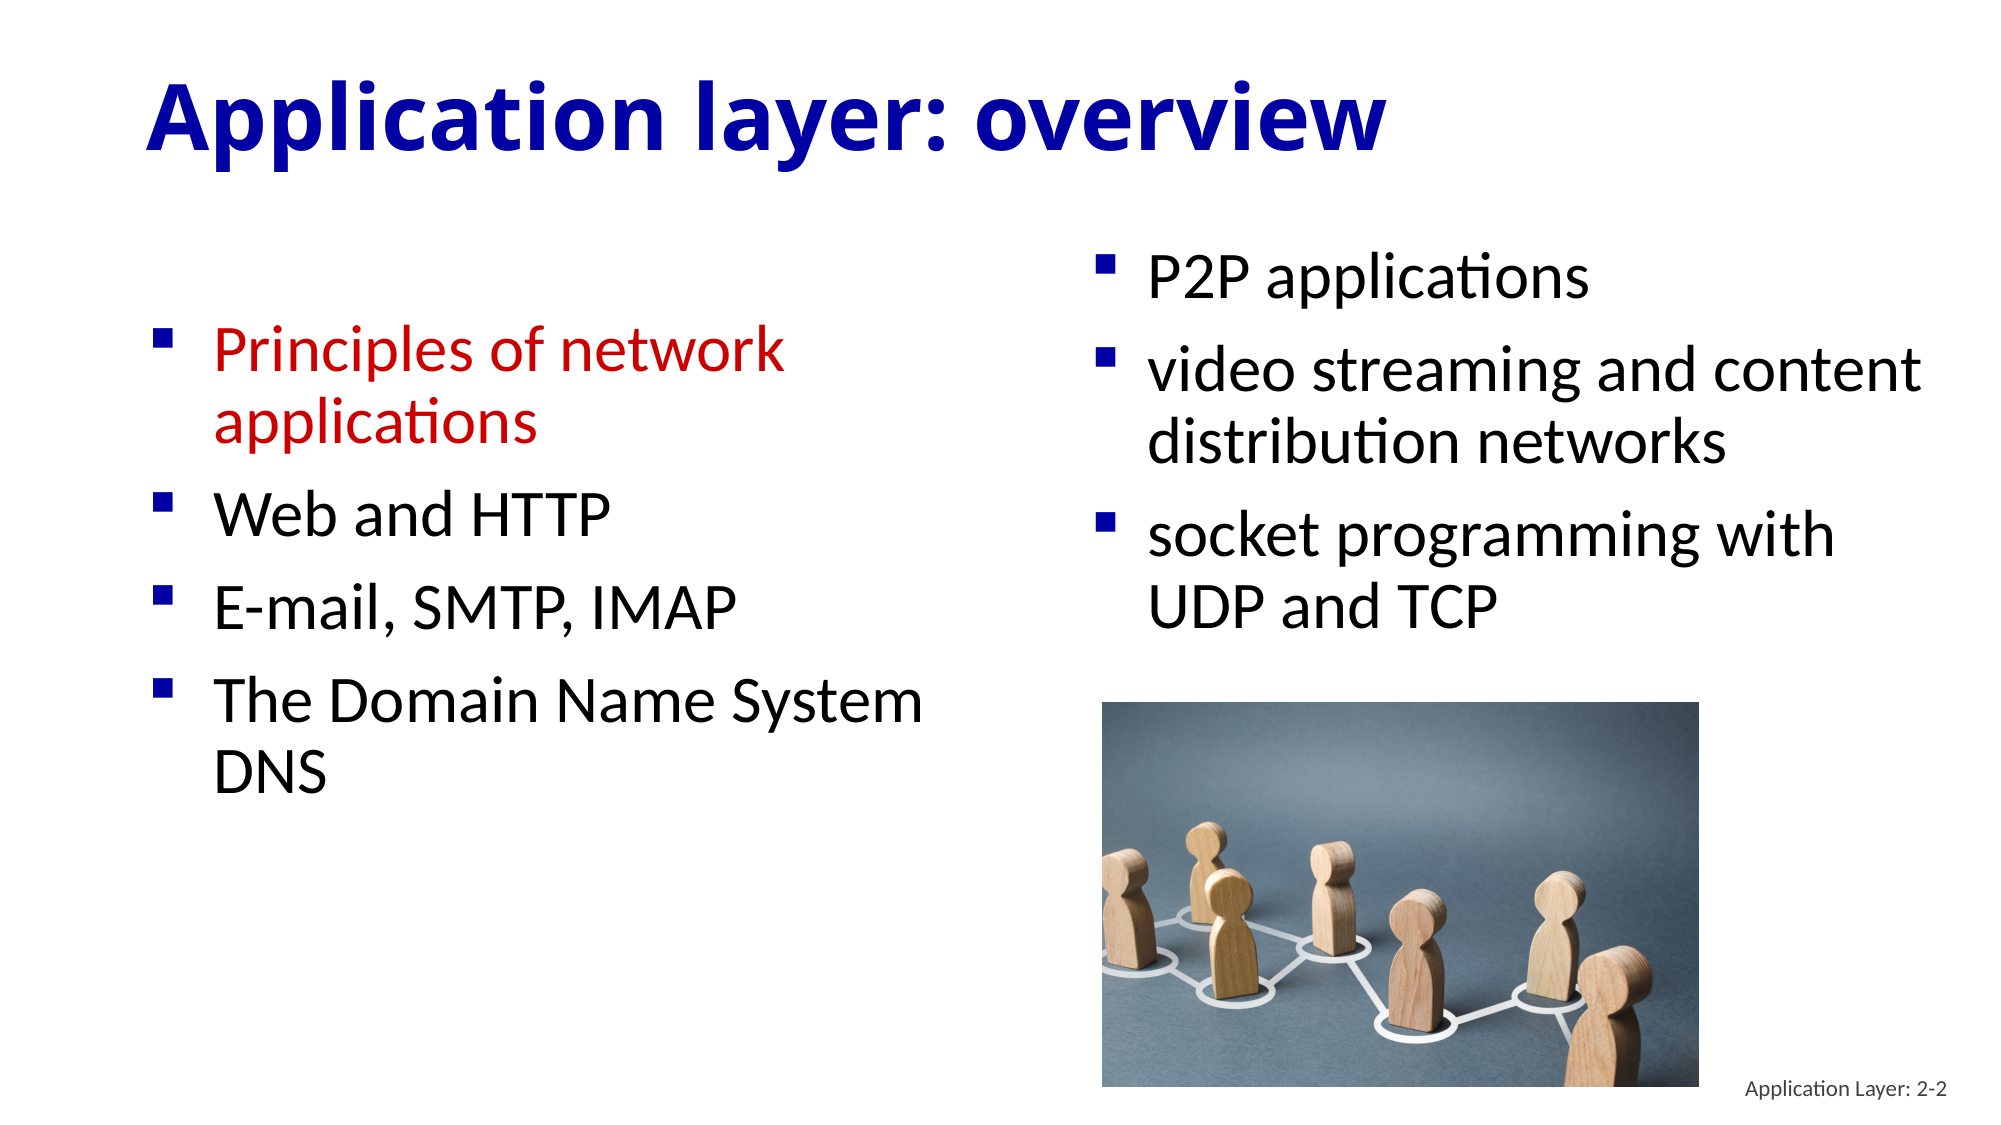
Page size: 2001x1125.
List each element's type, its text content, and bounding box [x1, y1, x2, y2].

title Application layer: overview [131, 47, 1856, 195]
slide_number Application Layer: 2-2 [1512, 1056, 1963, 1117]
text_box P2P applications video streaming and content distribution networks socket programming with UDP and TCP [1075, 233, 1963, 1021]
picture [1102, 702, 1699, 1087]
text_box Principles of network applications Web and HTTP E-mail, SMTP, IMAP The Domain Name System DNS [132, 306, 1004, 1021]
